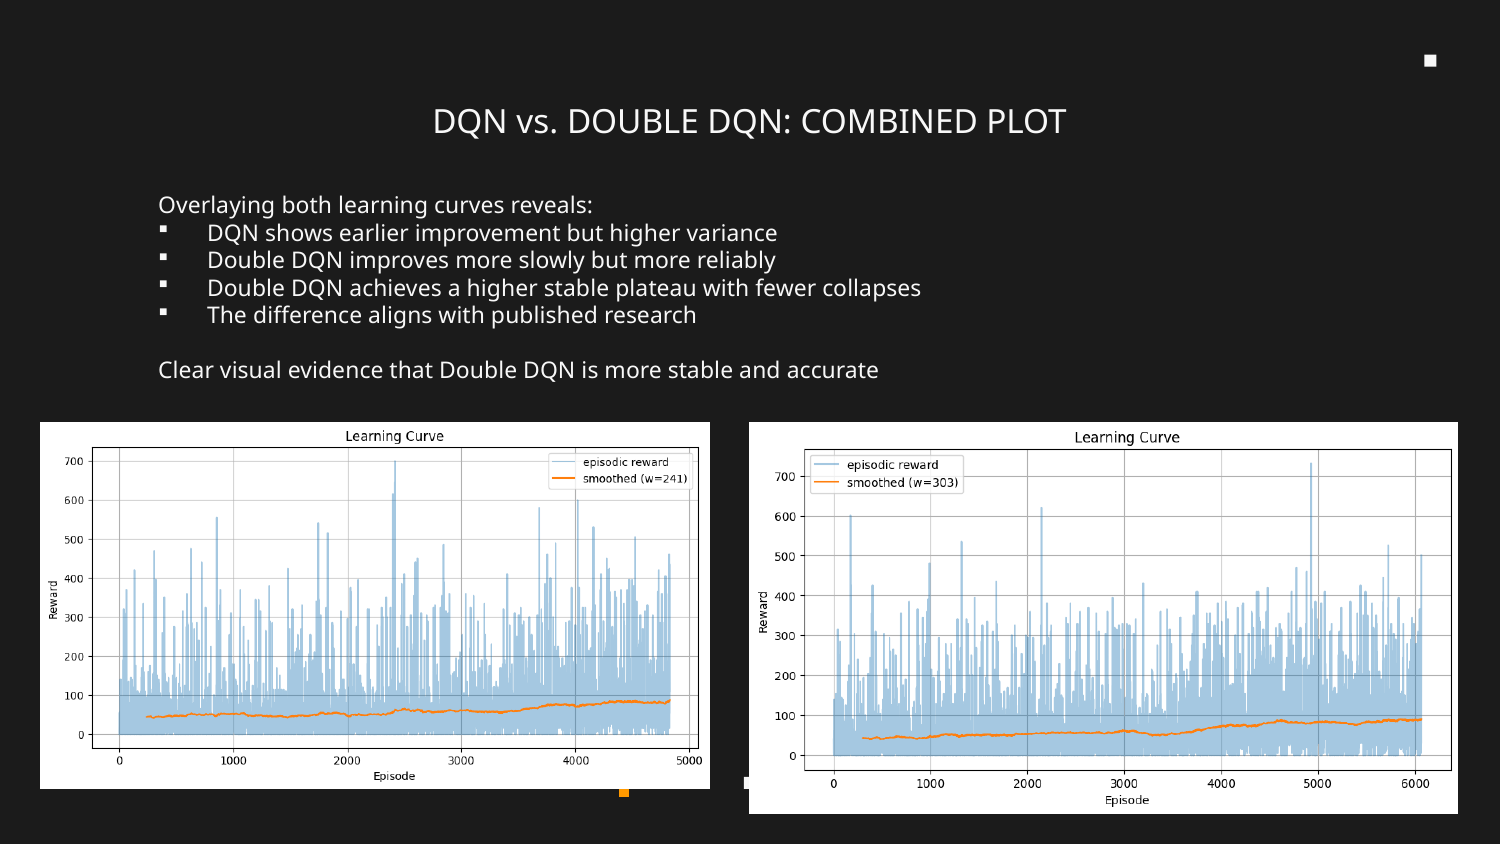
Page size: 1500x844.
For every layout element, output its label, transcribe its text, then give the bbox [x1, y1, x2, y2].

picture [749, 421, 1459, 815]
picture [40, 421, 710, 790]
title DQN vs. DOUBLE DQN: COMBINED PLOT [116, 85, 1383, 163]
list Overlaying both learning curves reveals: DQN shows earlier improvement but higher variance Double DQN improves more slowly but more reliably Double DQN achieves a higher stable plateau with fewer collapses The difference aligns with published research Clear visual evidence that Double DQN is more stable and accurate [116, 176, 1383, 385]
